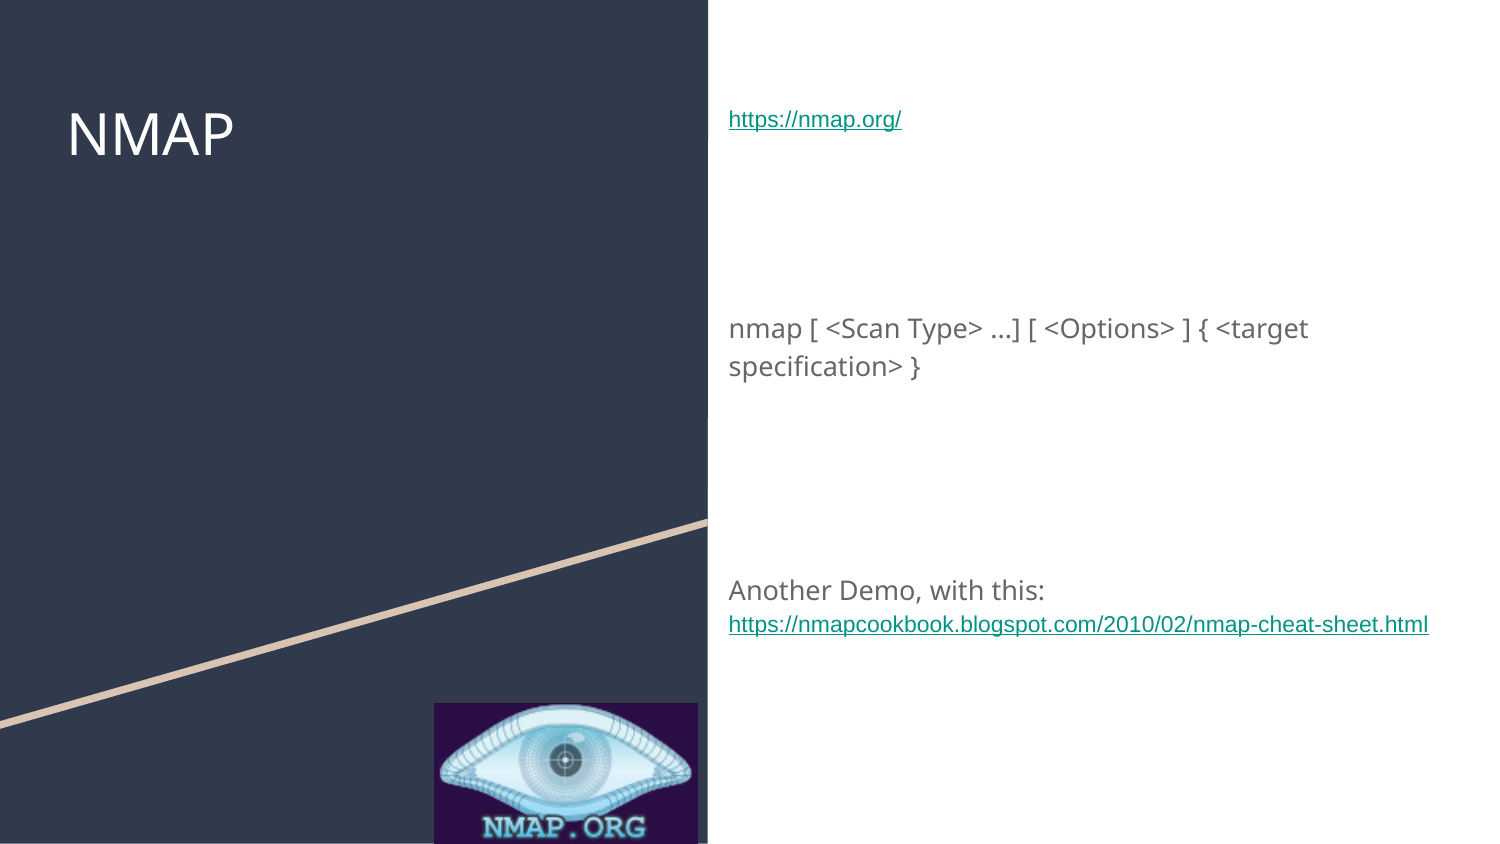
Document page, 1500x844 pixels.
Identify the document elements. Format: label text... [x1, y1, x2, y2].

list https://nmap.org/ nmap [ <Scan Type> ...] [ <Options> ] { <target specification> } Another Demo, with this: https://nmapcookbook.blogspot.com/2010/02/nmap-cheat-sheet.html [713, 85, 1500, 758]
picture [434, 702, 698, 844]
title NMAP [51, 82, 660, 494]
